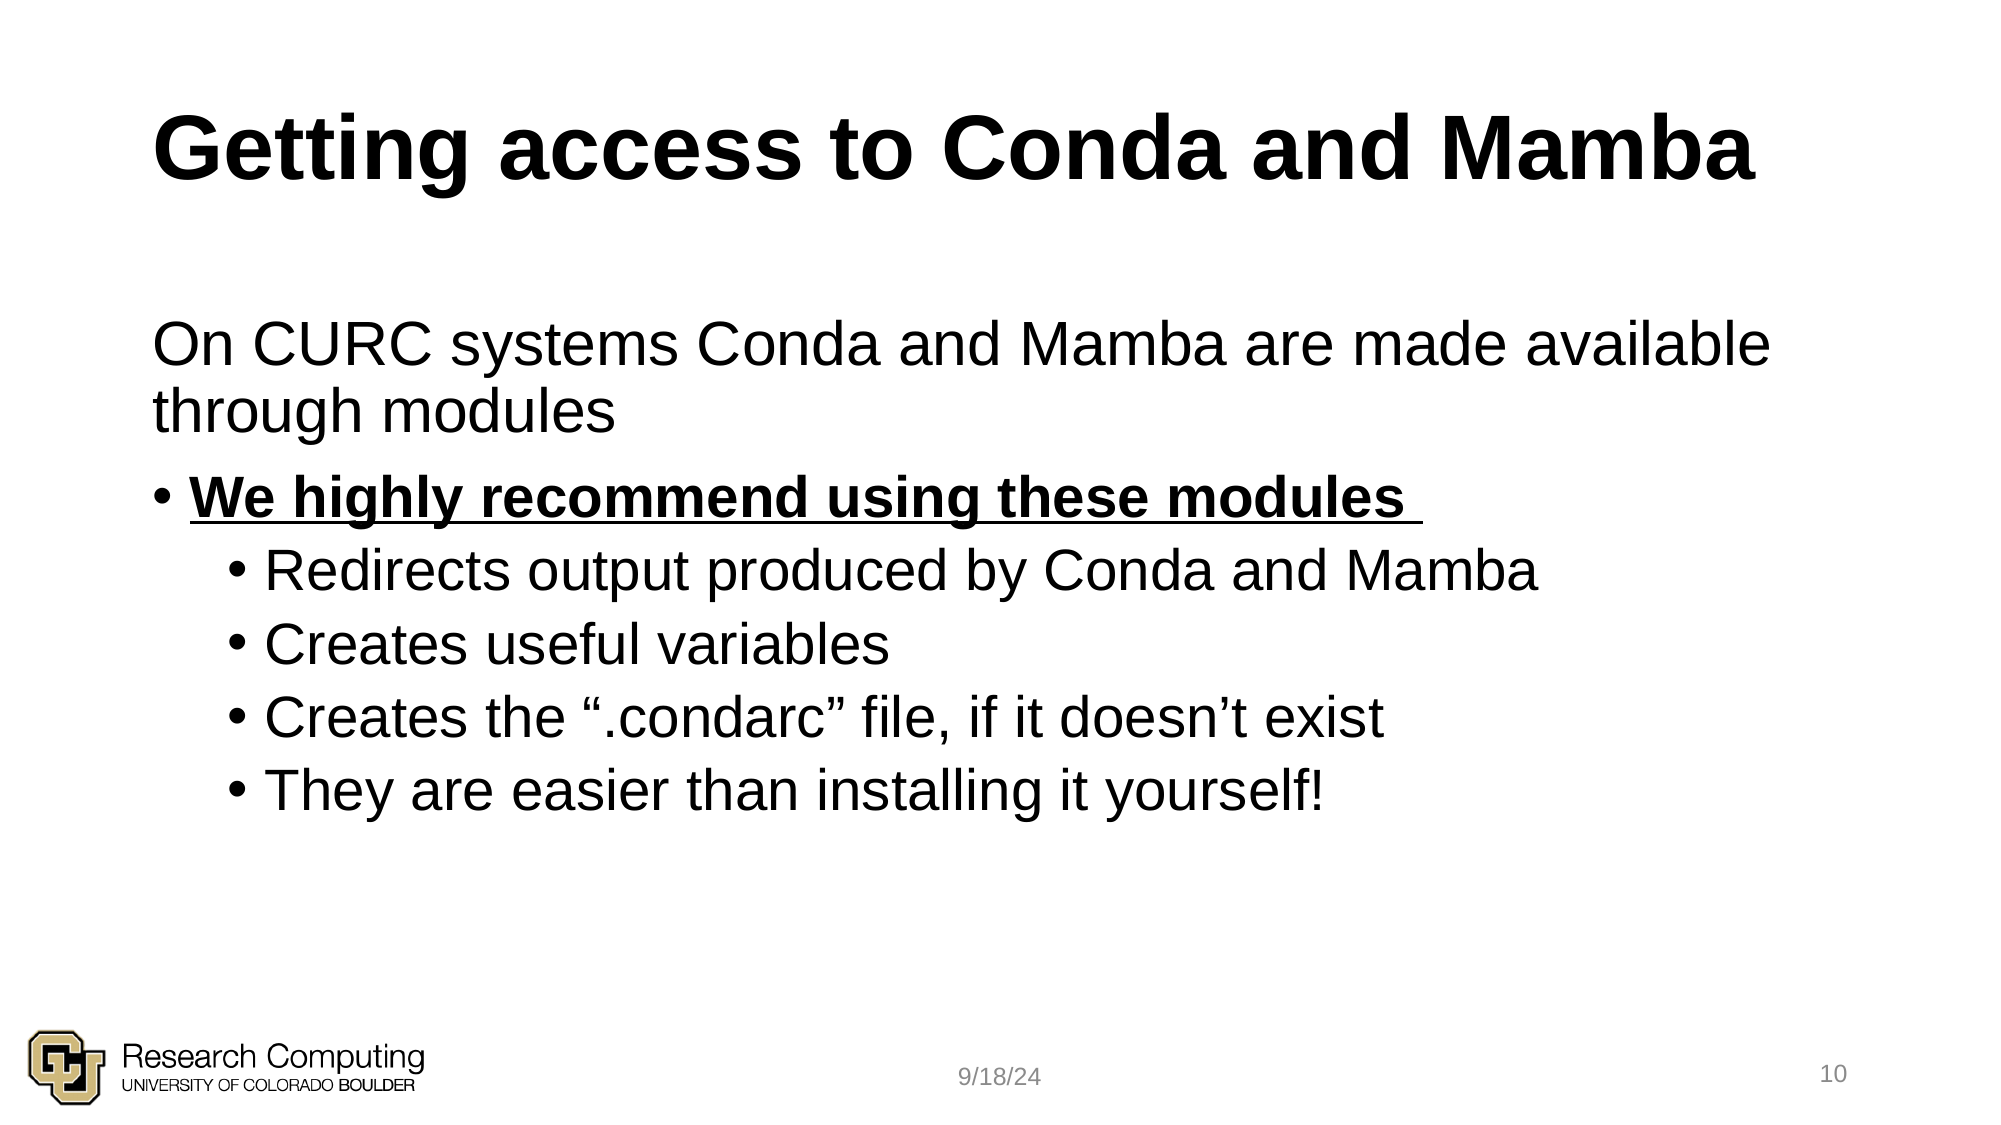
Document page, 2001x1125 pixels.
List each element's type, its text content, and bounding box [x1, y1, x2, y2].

picture [0, 1024, 775, 1121]
list On CURC systems Conda and Mamba are made available through modules We highly recommend using these modules Redirects output produced by Conda and Mamba Creates useful variables Creates the “.condarc” file, if it doesn’t exist They are easier than installing it yourself! [137, 303, 1863, 925]
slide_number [774, 1045, 1225, 1105]
slide_number 10 [1412, 1042, 1863, 1103]
title Getting access to Conda and Mamba [137, 40, 1863, 259]
